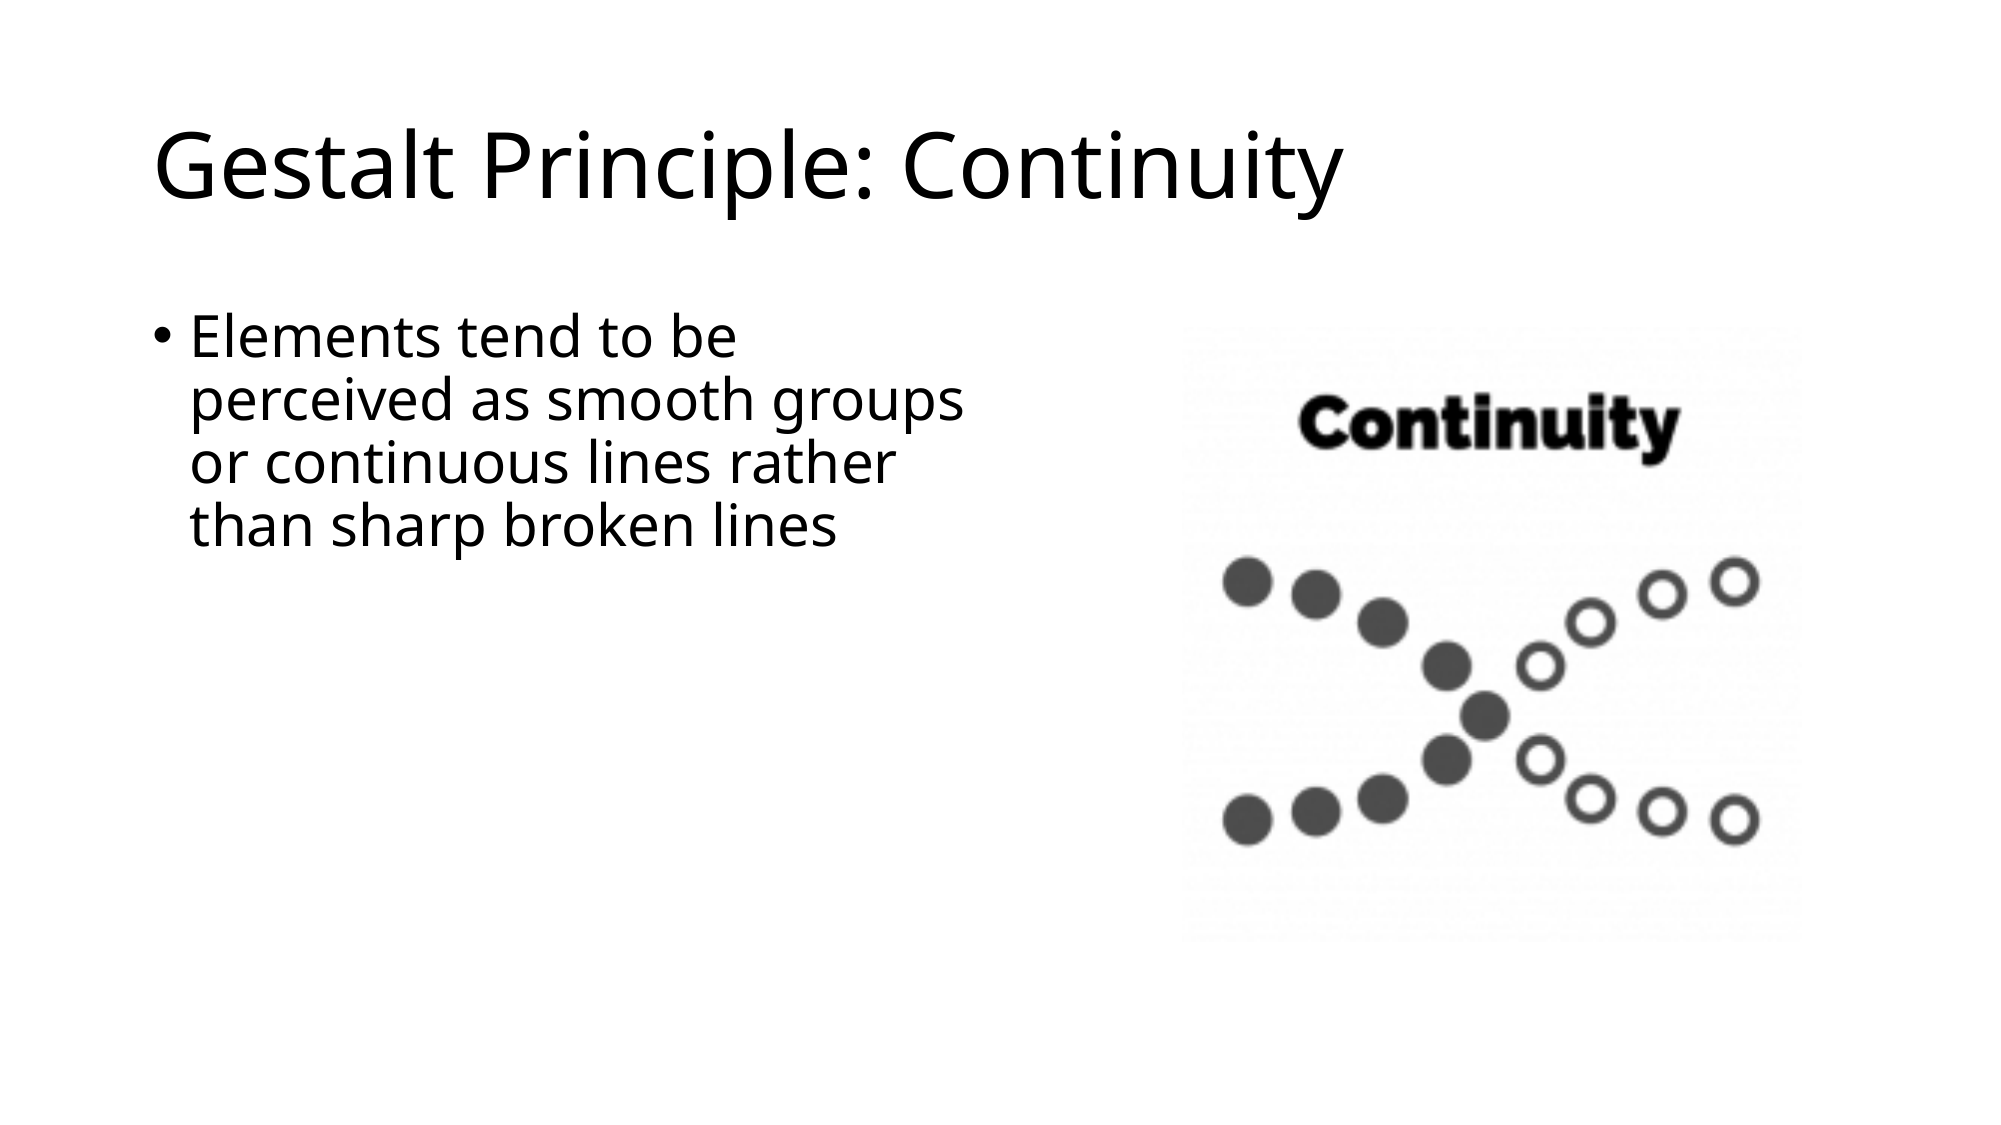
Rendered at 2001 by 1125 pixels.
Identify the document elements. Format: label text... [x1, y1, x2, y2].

list Elements tend to be perceived as smooth groups or continuous lines rather than sharp broken lines [137, 299, 988, 1014]
title Gestalt Principle: Continuity [137, 59, 1863, 278]
picture [1181, 327, 1803, 942]
